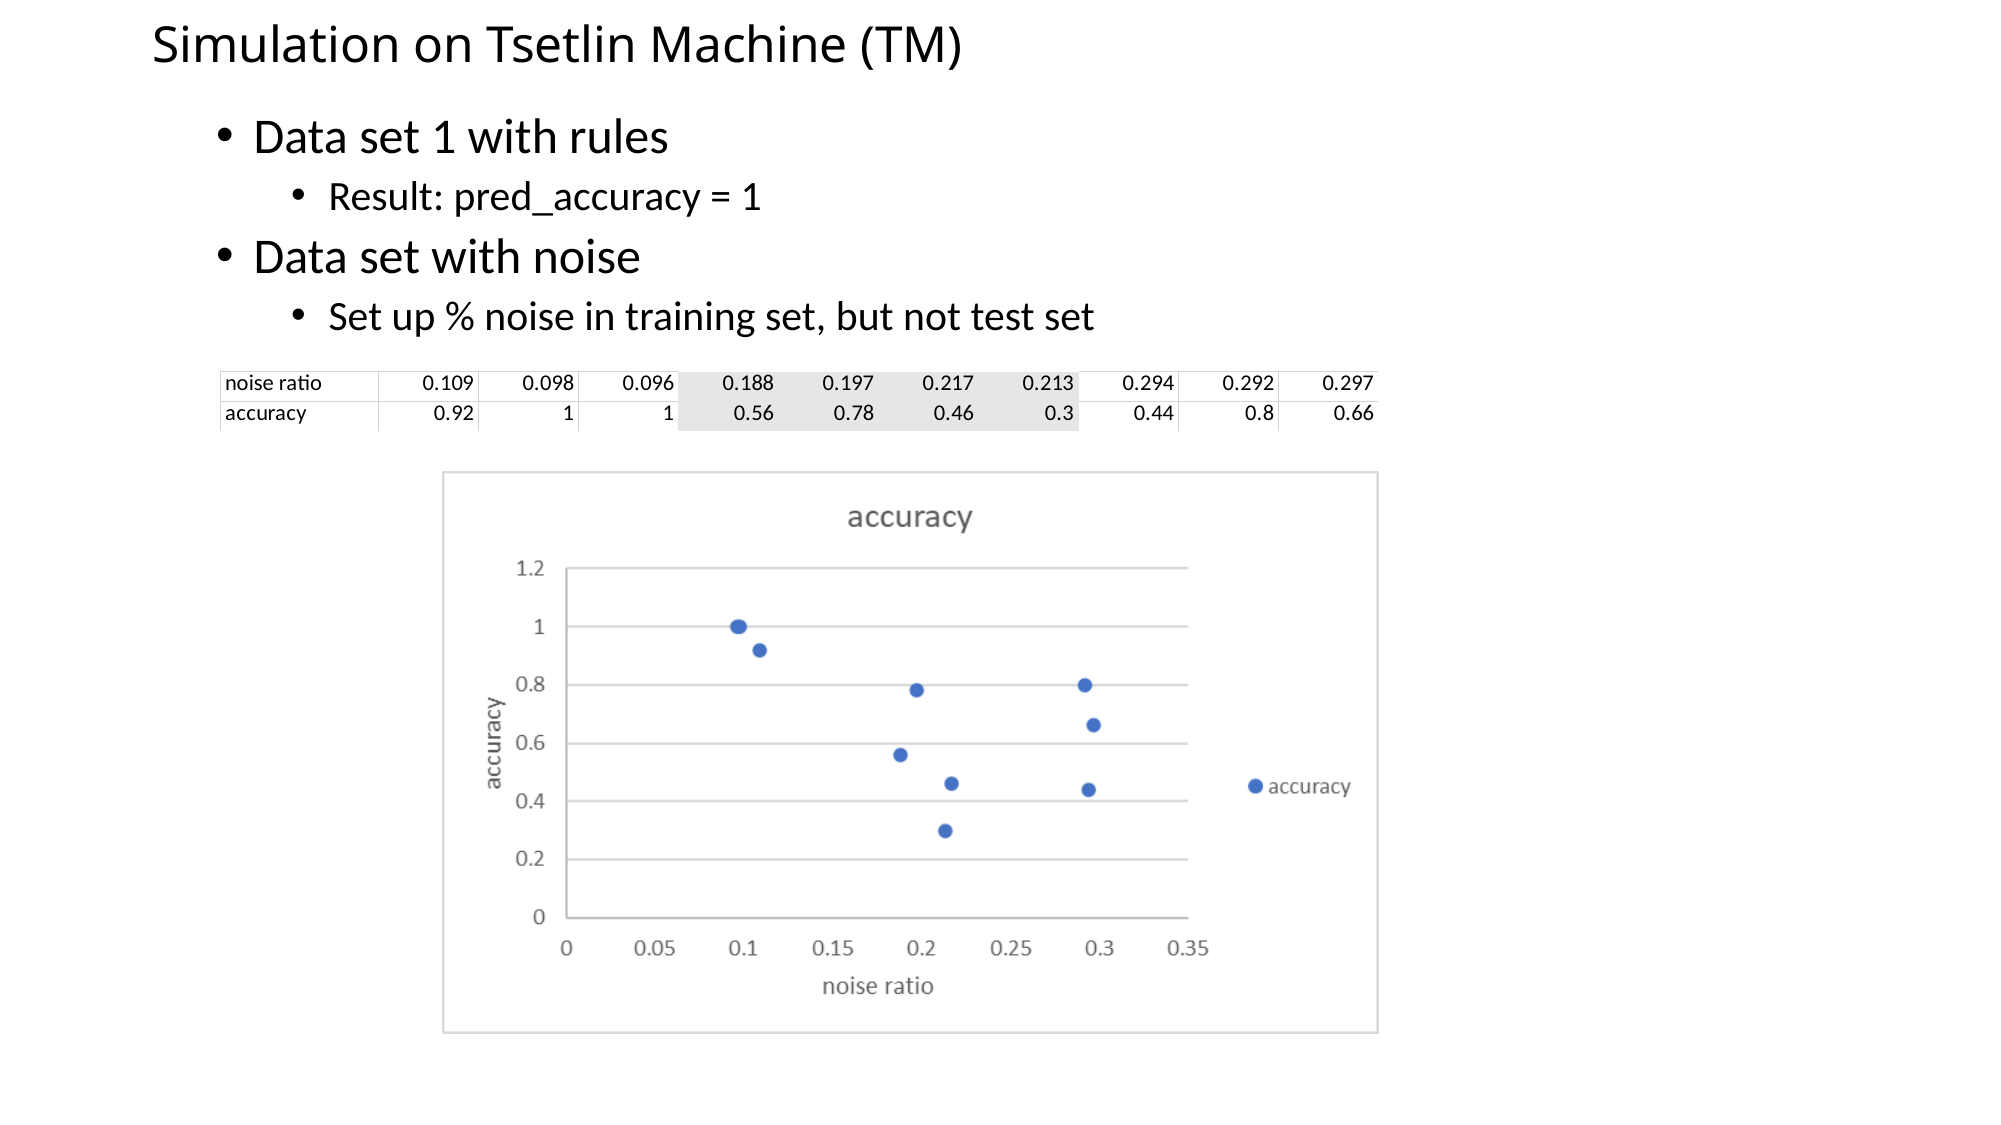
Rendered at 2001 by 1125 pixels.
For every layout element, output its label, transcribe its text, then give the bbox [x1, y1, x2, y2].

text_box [220, 370, 1379, 433]
picture [442, 470, 1379, 1034]
title Simulation on Tsetlin Machine (TM) [137, 12, 1863, 81]
list Data set 1 with rules Result: pred_accuracy = 1 Data set with noise Set up % noise in training set, but not test set [125, 102, 1851, 817]
